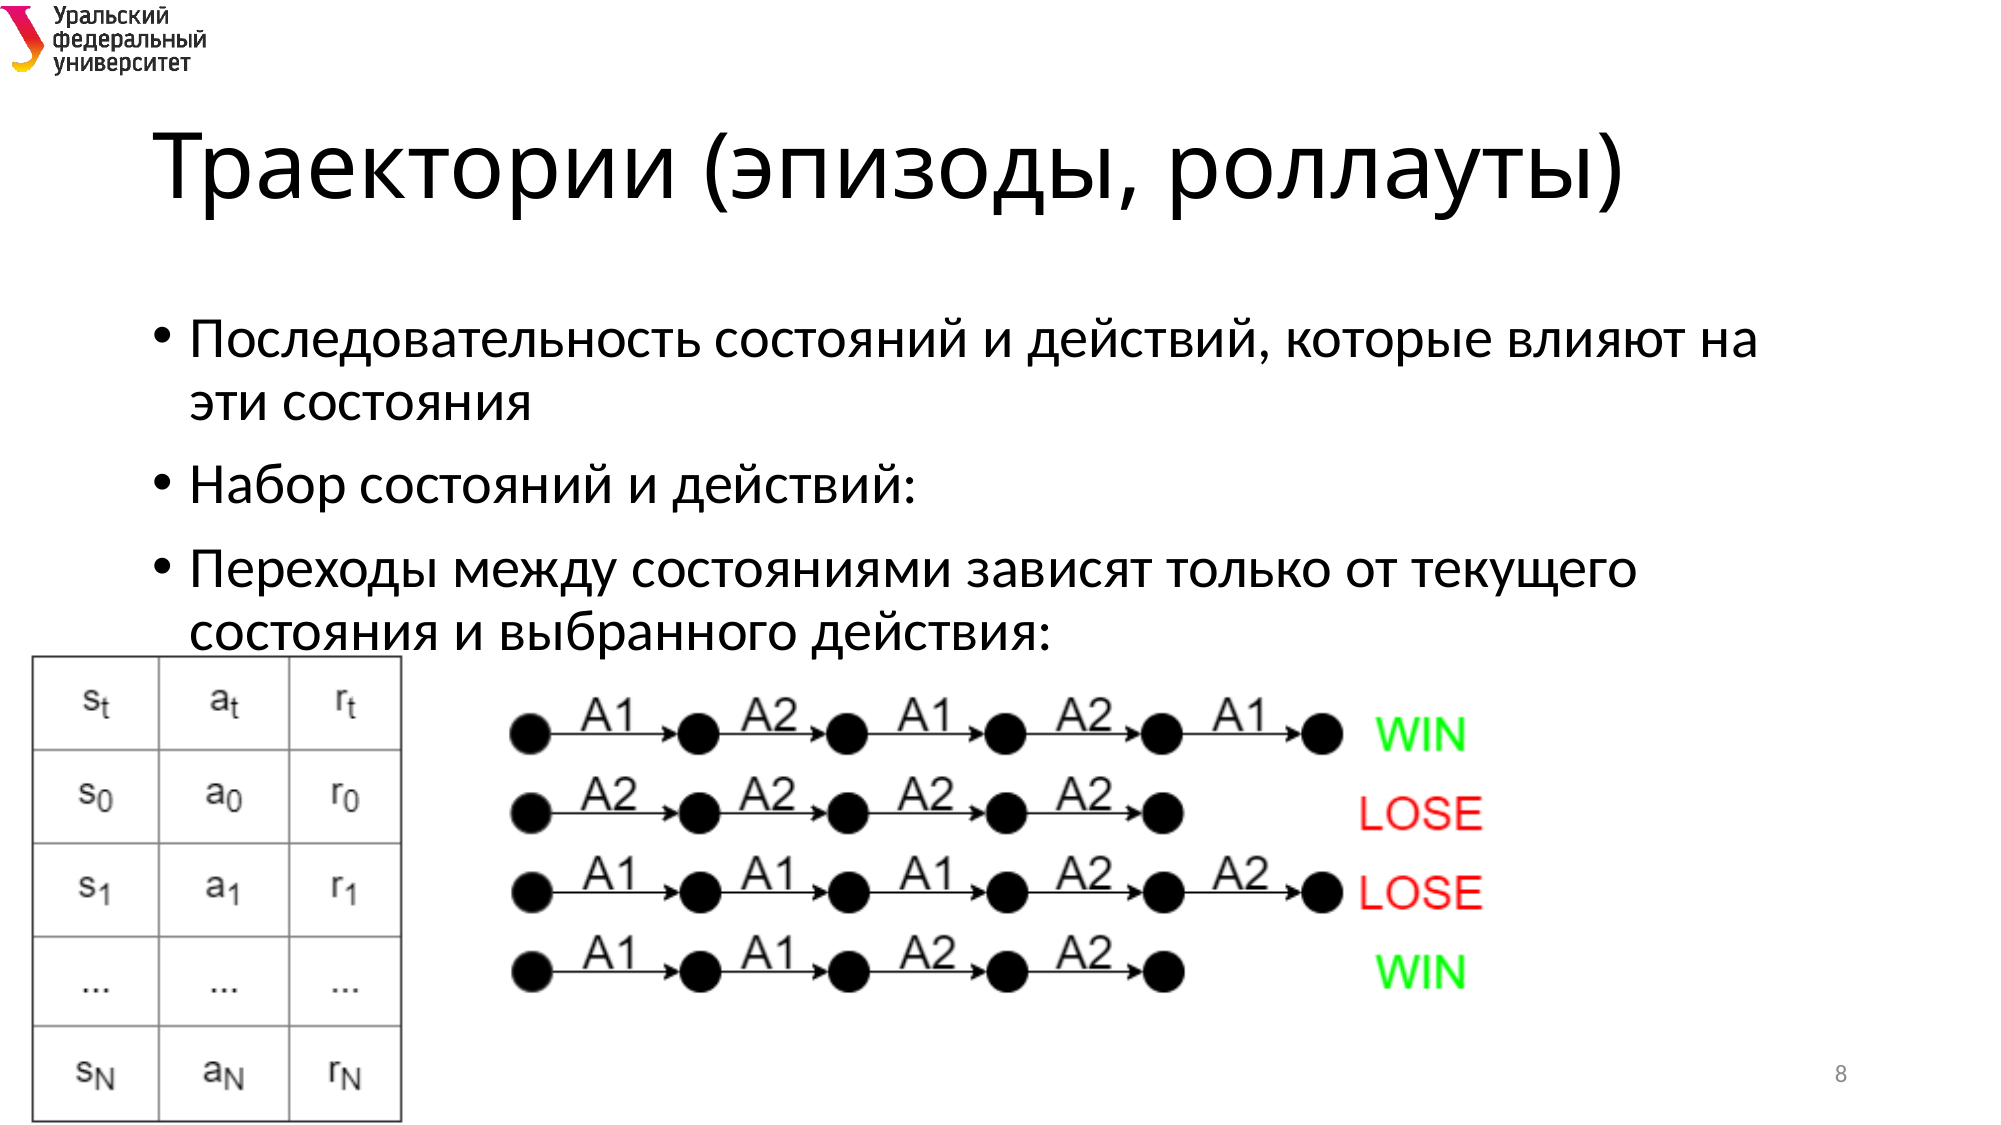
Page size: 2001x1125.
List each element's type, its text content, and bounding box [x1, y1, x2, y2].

picture [0, 4, 221, 76]
slide_number 8 [1412, 1042, 1863, 1103]
picture [502, 676, 1498, 1001]
picture [22, 651, 419, 1125]
title Траектории (эпизоды, роллауты) [137, 59, 1863, 278]
